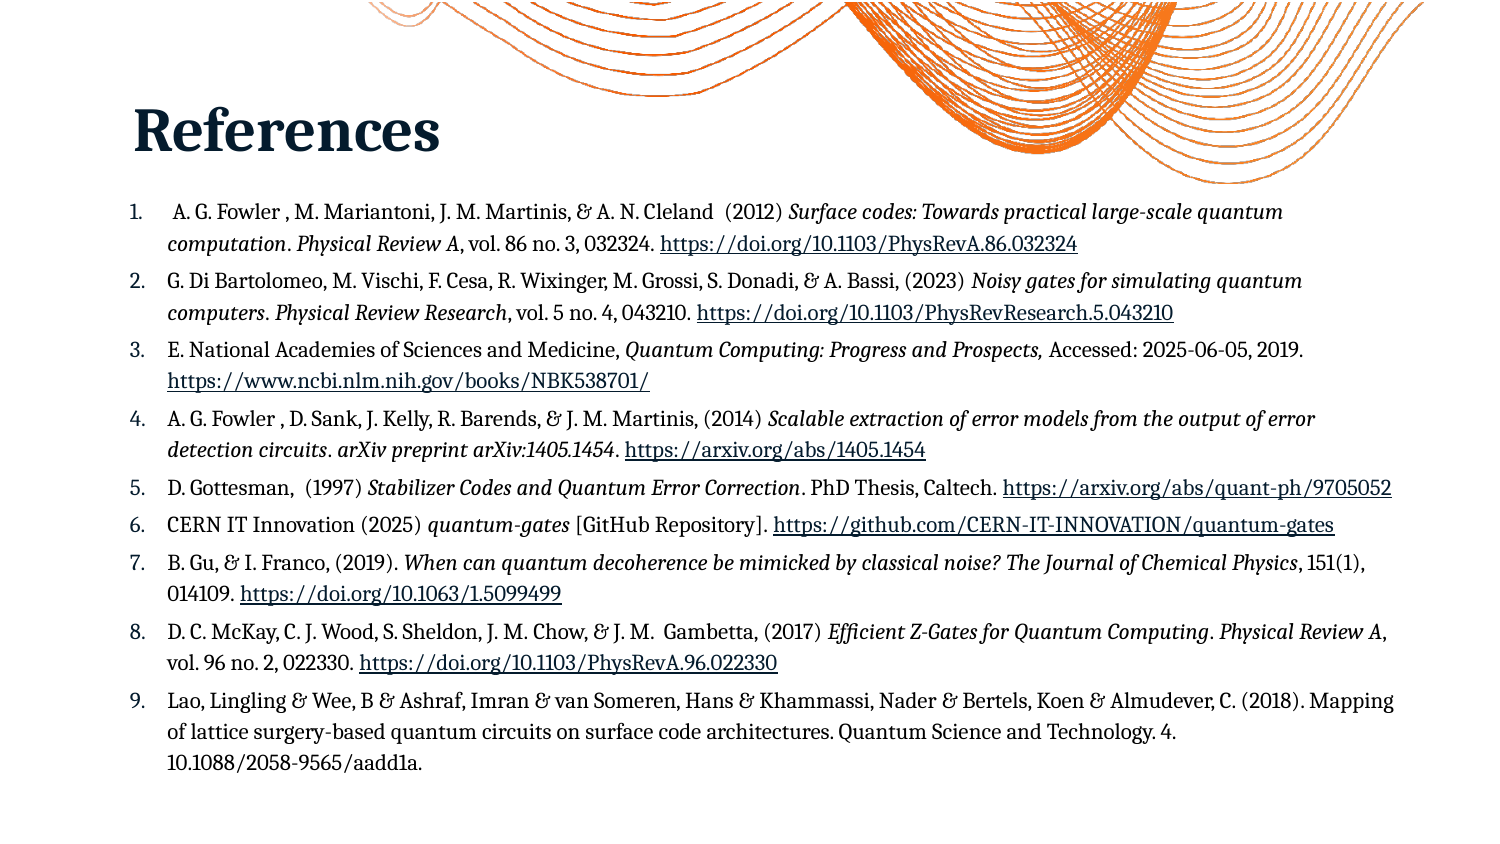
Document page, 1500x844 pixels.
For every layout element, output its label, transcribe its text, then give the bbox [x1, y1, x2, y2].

list A. G. Fowler , M. Mariantoni, J. M. Martinis, & A. N. Cleland (2012) Surface codes: Towards practical large-scale quantum computation. Physical Review A, vol. 86 no. 3, 032324. https://doi.org/10.1103/PhysRevA.86.032324 G. Di Bartolomeo, M. Vischi, F. Cesa, R. Wixinger, M. Grossi, S. Donadi, & A. Bassi, (2023) Noisy gates for simulating quantum computers. Physical Review Research, vol. 5 no. 4, 043210. https://doi.org/10.1103/PhysRevResearch.5.043210 E. National Academies of Sciences and Medicine, Quantum Computing: Progress and Prospects, Accessed: 2025-06-05, 2019. https://www.ncbi.nlm.nih.gov/books/NBK538701/ A. G. Fowler , D. Sank, J. Kelly, R. Barends, & J. M. Martinis, (2014) Scalable extraction of error models from the output of error detection circuits. arXiv preprint arXiv:1405.1454. https://arxiv.org/abs/1405.1454 D. Gottesman, (1997) Stabilizer Codes and Quantum Error Correction. PhD Thesis, Caltech. https://arxiv.org/abs/quant-ph/9705052 CERN IT Innovation (2025) quantum-gates [GitHub Repository]. https://github.com/CERN-IT-INNOVATION/quantum-gates B. Gu, & I. Franco, (2019). When can quantum decoherence be mimicked by classical noise? The Journal of Chemical Physics, 151(1), 014109. https://doi.org/10.1063/1.5099499 D. C. McKay, C. J. Wood, S. Sheldon, J. M. Chow, & J. M. Gambetta, (2017) Efficient Z-Gates for Quantum Computing. Physical Review A, vol. 96 no. 2, 022330. https://doi.org/10.1103/PhysRevA.96.022330 Lao, Lingling & Wee, B & Ashraf, Imran & van Someren, Hans & Khammassi, Nader & Bertels, Koen & Almudever, C. (2018). Mapping of lattice surgery-based quantum circuits on surface code architectures. Quantum Science and Technology. 4. 10.1088/2058-9565/aadd1a. [114, 177, 1421, 818]
picture [291, 1, 1500, 213]
title References [118, 73, 286, 168]
